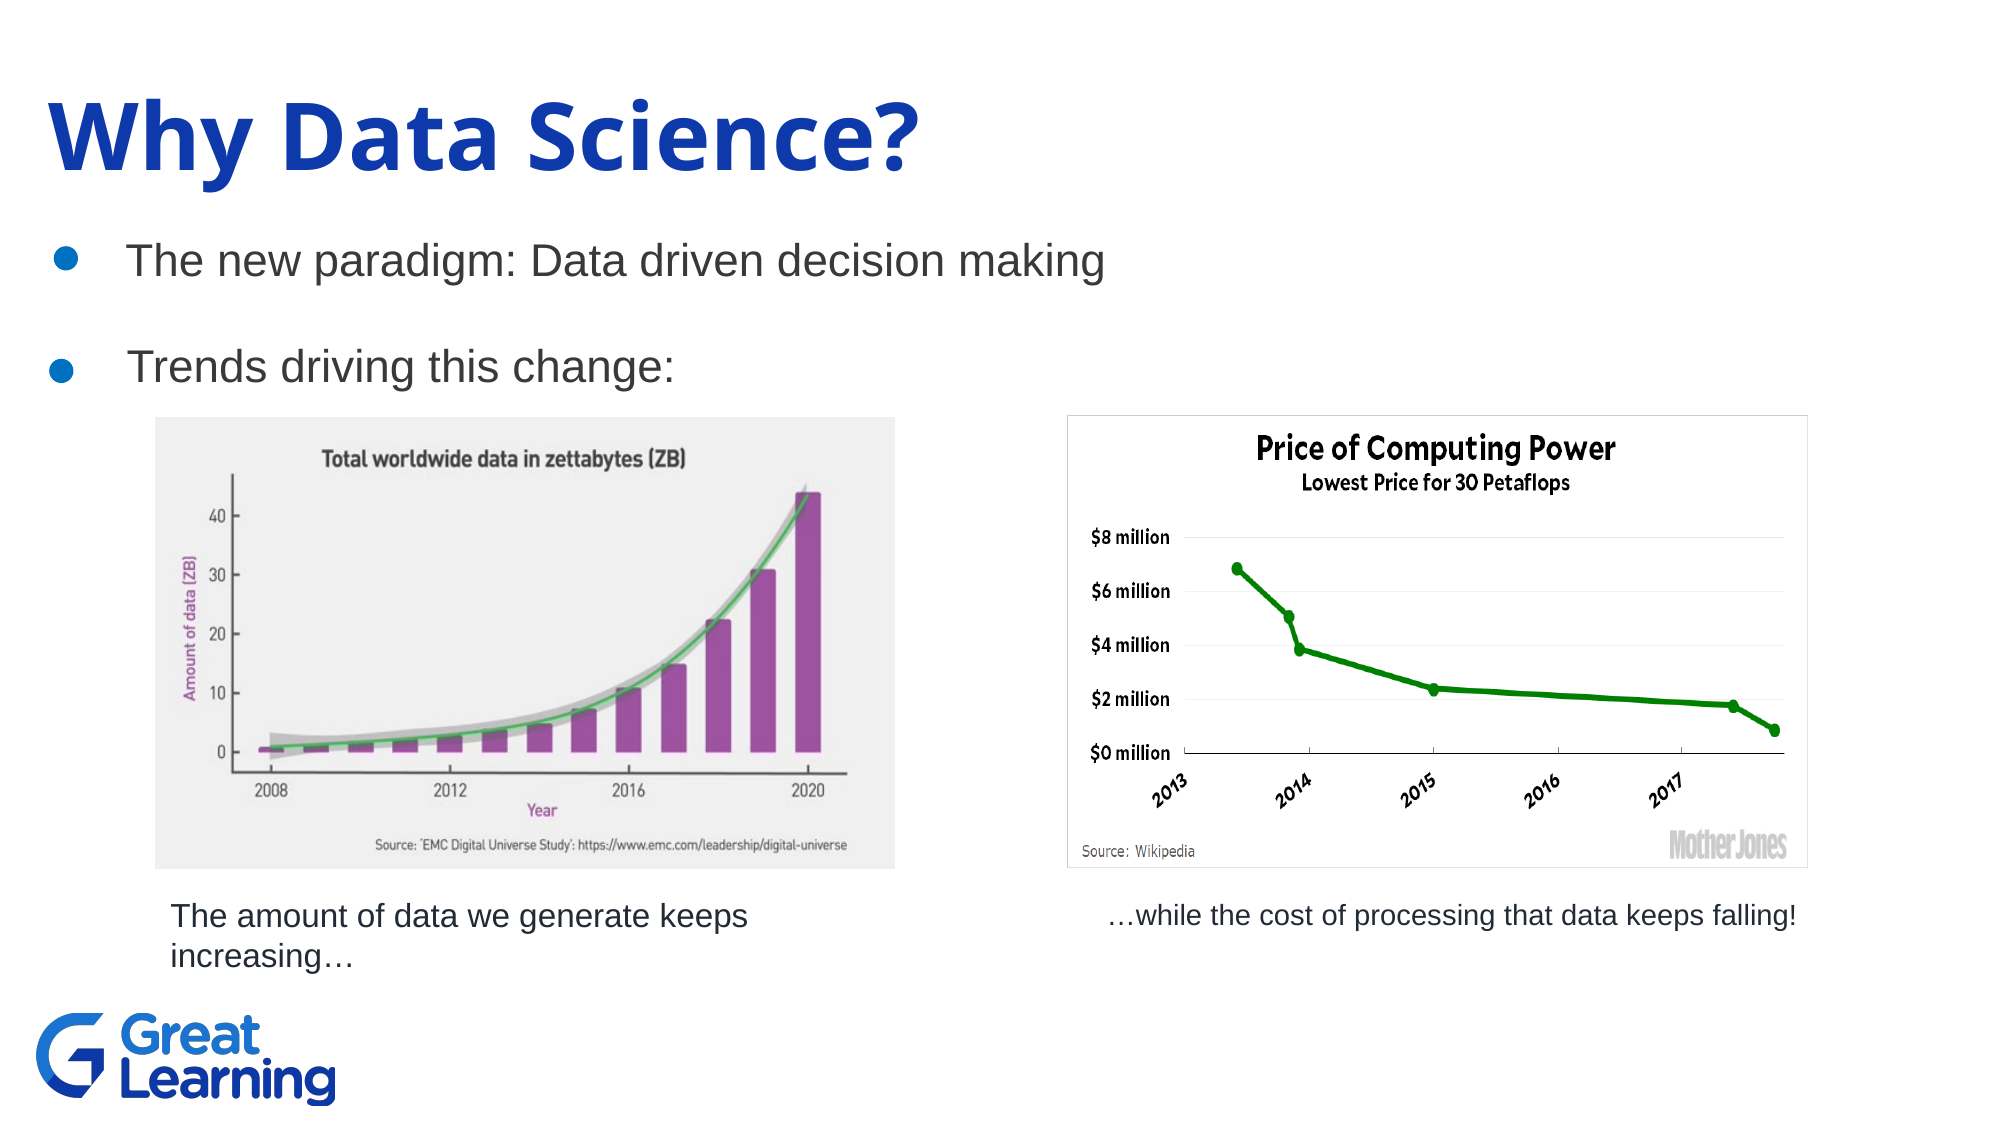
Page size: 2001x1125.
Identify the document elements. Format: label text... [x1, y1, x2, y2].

text_box [49, 358, 74, 384]
picture [36, 1013, 335, 1106]
text_box [53, 246, 79, 271]
text_box The amount of data we generate keeps increasing… [155, 886, 897, 982]
picture [1066, 415, 1808, 868]
text_box …while the cost of processing that data keeps falling! [1091, 889, 1833, 939]
text_box Trends driving this change: [111, 328, 1828, 399]
text_box The new paradigm: Data driven decision making [110, 222, 1827, 293]
picture [155, 417, 895, 870]
text_box Why Data Science? [33, 68, 1065, 197]
